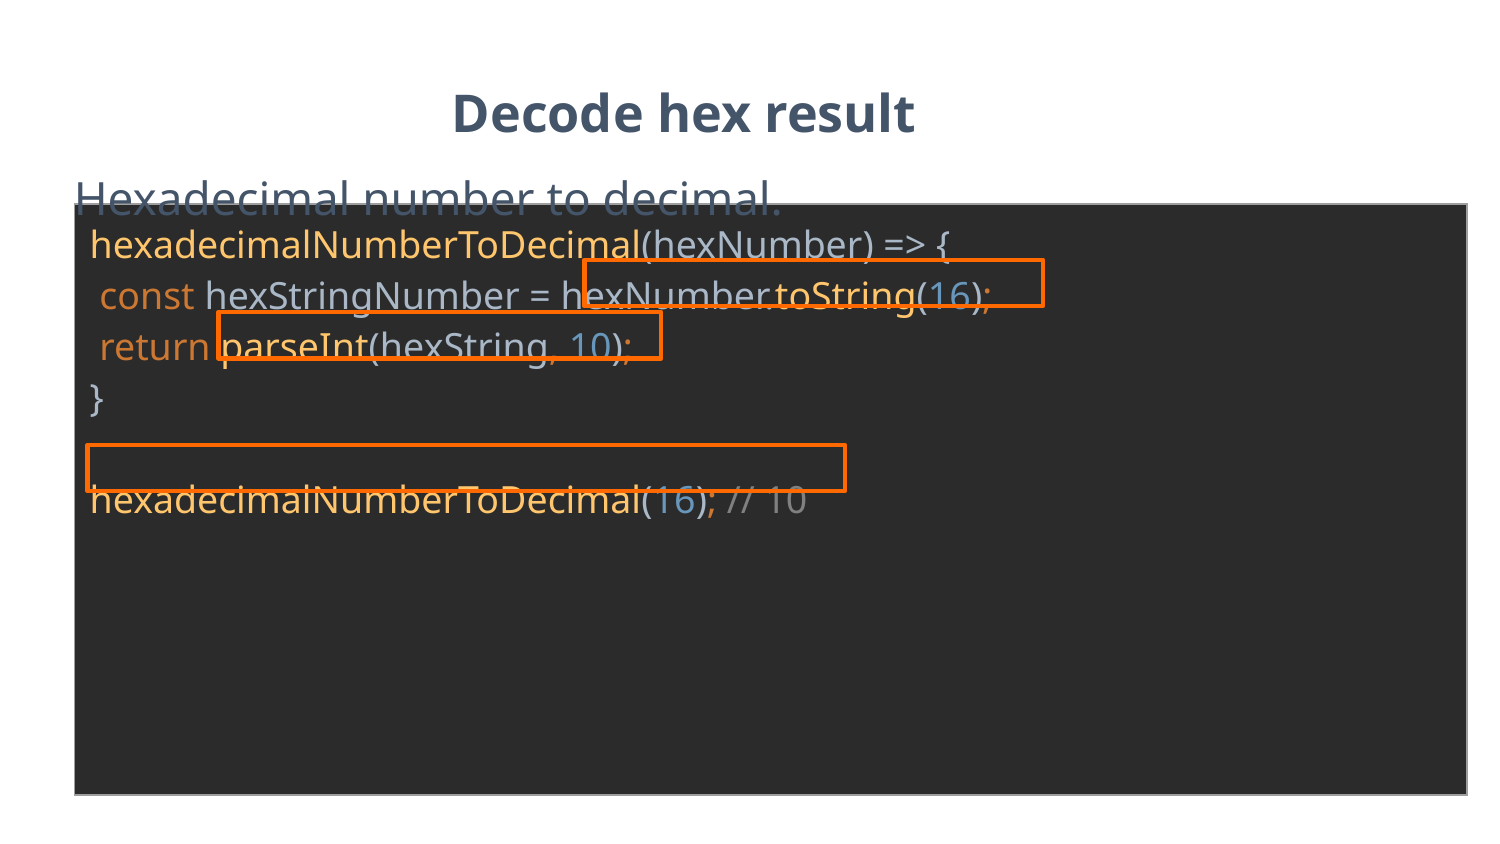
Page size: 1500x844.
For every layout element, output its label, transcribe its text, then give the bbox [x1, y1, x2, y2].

table_header hexadecimalNumberToDecimal(hexNumber) => { const hexStringNumber = hexNumber.toString(16); return parseInt(hexString, 10); } hexadecimalNumberToDecimal(16); // 10 [75, 205, 1466, 794]
text_box Hexadecimal number to decimal. [68, 138, 1321, 214]
text_box [584, 259, 1043, 306]
text_box [218, 312, 662, 359]
text_box Decode hex result [207, 45, 1161, 121]
text_box [87, 445, 846, 492]
